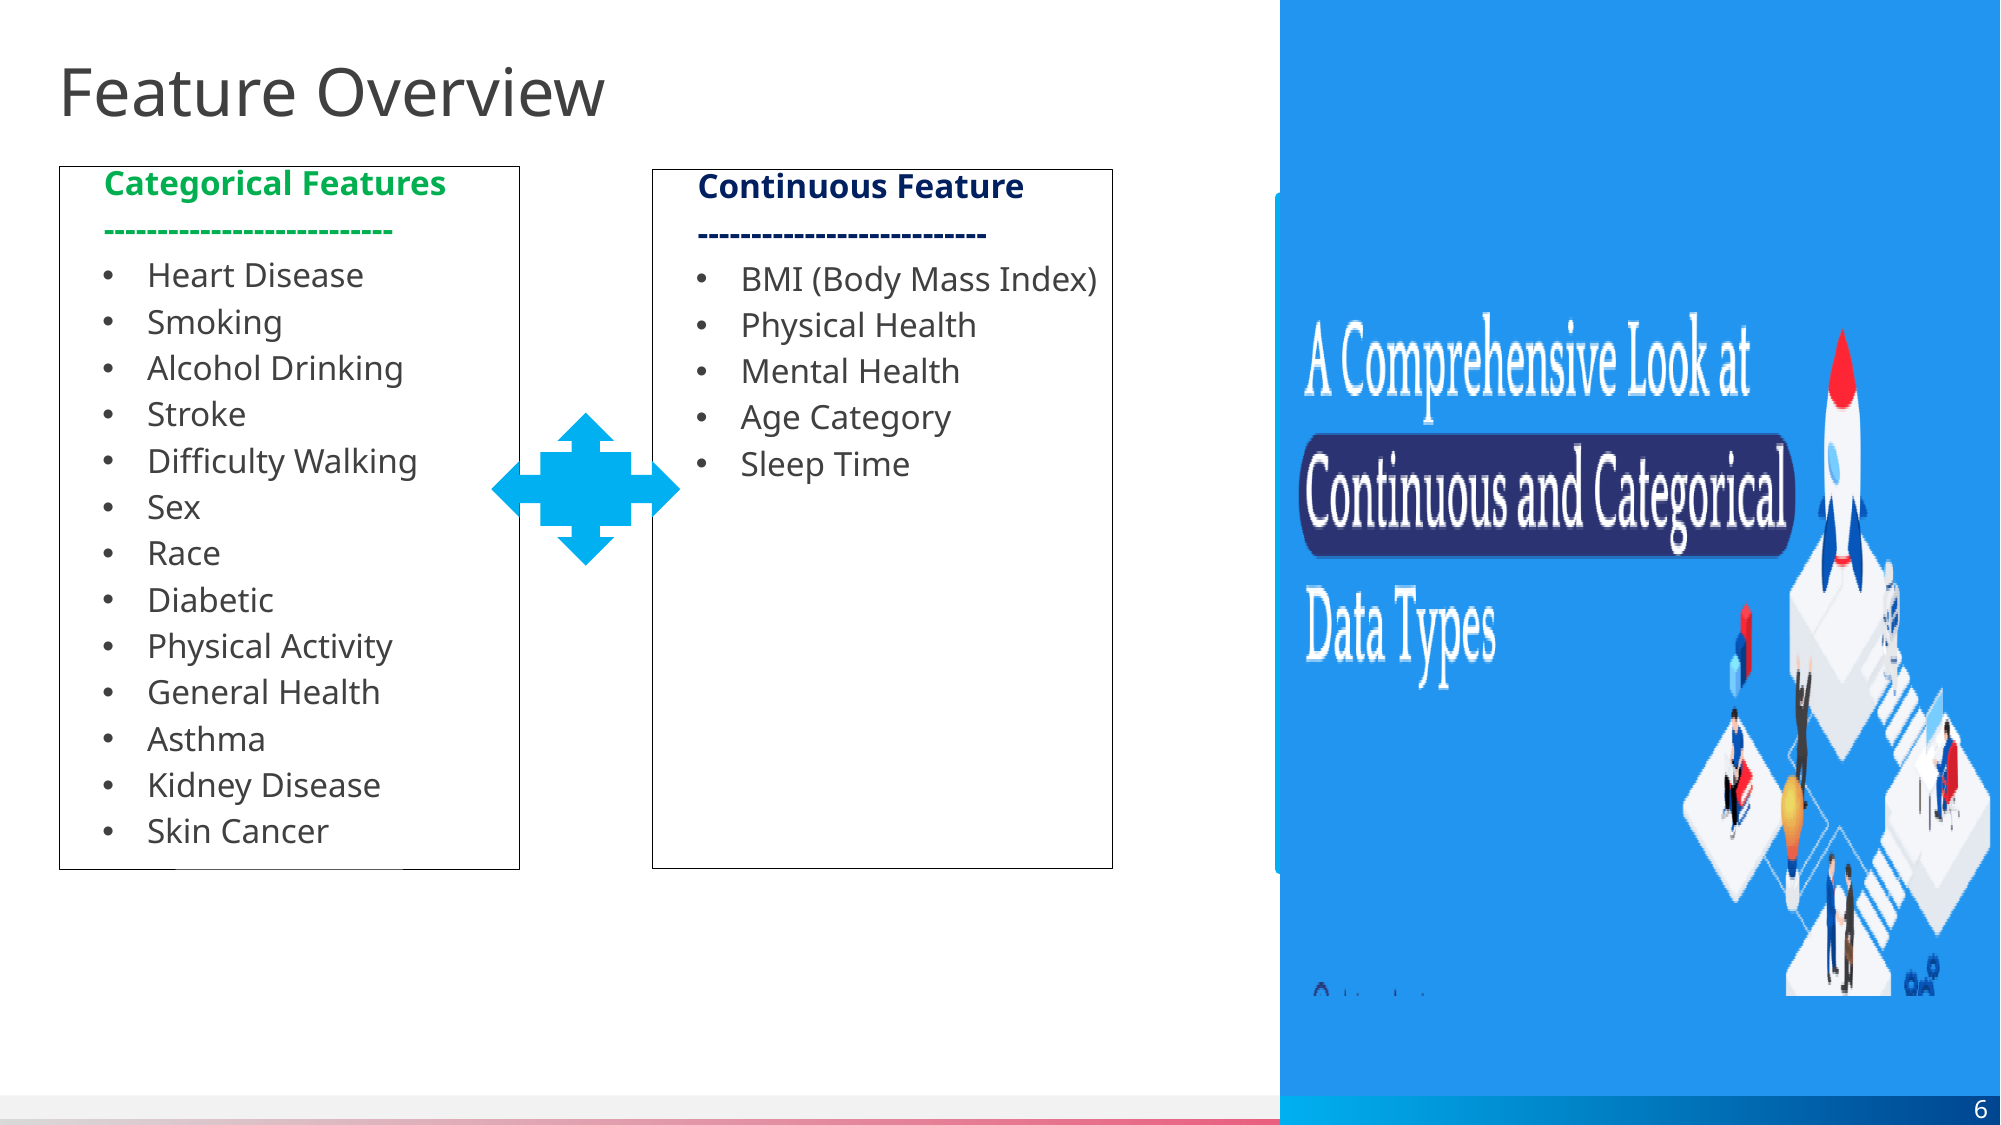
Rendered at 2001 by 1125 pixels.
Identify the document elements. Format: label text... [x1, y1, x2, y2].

picture [1280, 0, 2000, 1096]
text_box [489, 411, 682, 568]
title Feature Overview [59, 59, 1207, 148]
slide_number 6 [1280, 1096, 2000, 1125]
text_box Continuous Feature --------------------------- BMI (Body Mass Index) Physical Health Mental Health Age Category Sleep Time [652, 169, 1113, 869]
list Categorical Features --------------------------- Heart Disease Smoking Alcohol Drinking Stroke Difficulty Walking Sex Race Diabetic Physical Activity General Health Asthma Kidney Disease Skin Cancer [59, 166, 519, 869]
